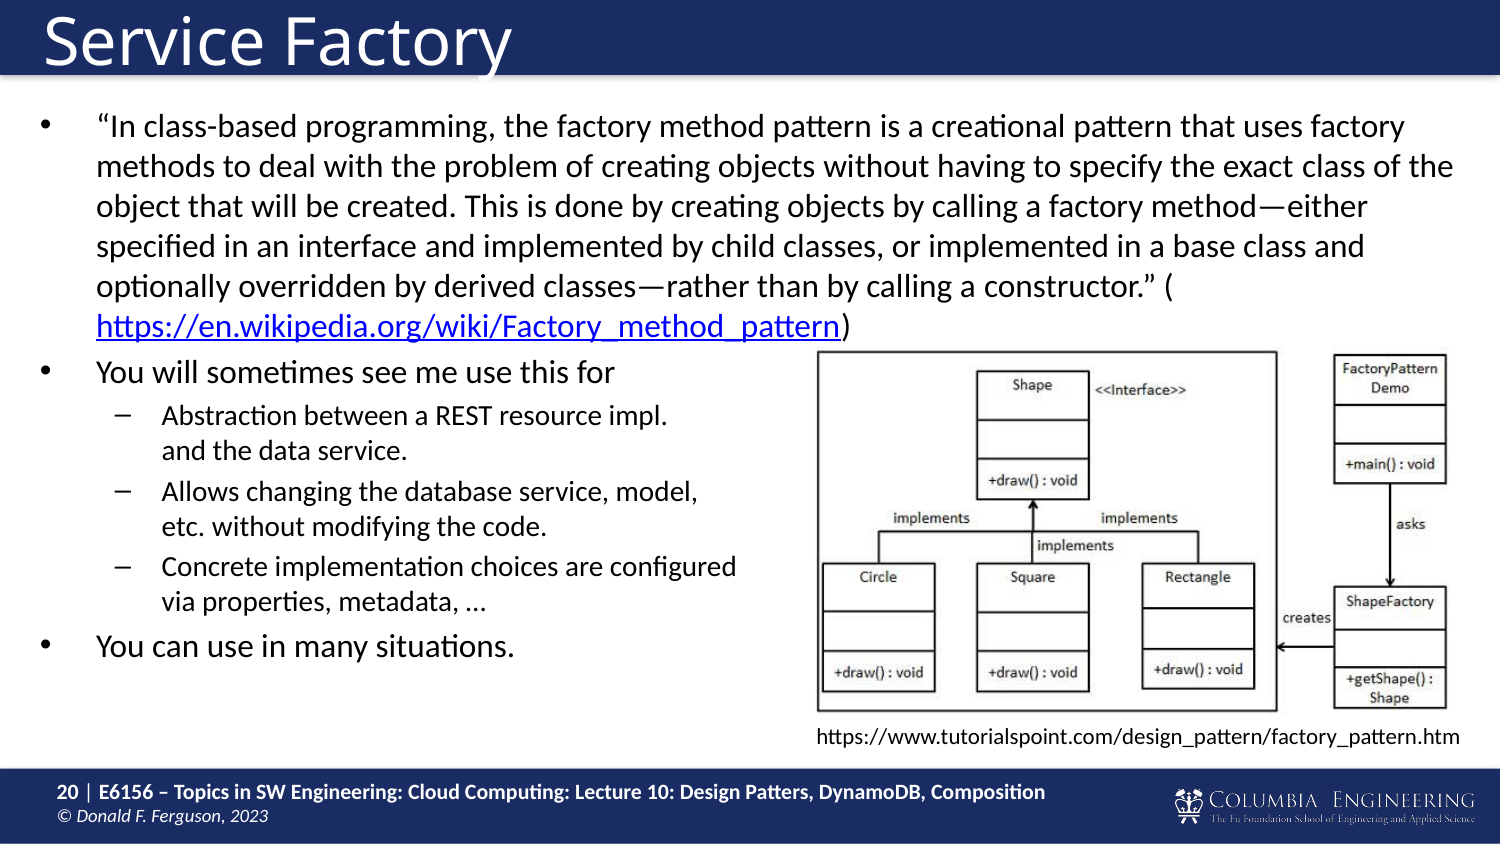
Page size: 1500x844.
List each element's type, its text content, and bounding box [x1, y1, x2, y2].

title Service Factory [28, 0, 1450, 73]
text_box https://www.tutorialspoint.com/design_pattern/factory_pattern.htm [801, 714, 1500, 757]
list “In class-based programming, the factory method pattern is a creational pattern that uses factory methods to deal with the problem of creating objects without having to specify the exact class of the object that will be created. This is done by creating objects by calling a factory method—either specified in an interface and implemented by child classes, or implemented in a base class and optionally overridden by derived classes—rather than by calling a constructor.” (https://en.wikipedia.org/wiki/Factory_method_pattern) You will sometimes see me use this for Abstraction between a REST resource impl. and the data service. Allows changing the database service, model, etc. without modifying the code. Concrete implementation choices are configured via properties, metadata, … You can use in many situations. [24, 96, 1475, 760]
picture [815, 346, 1449, 715]
